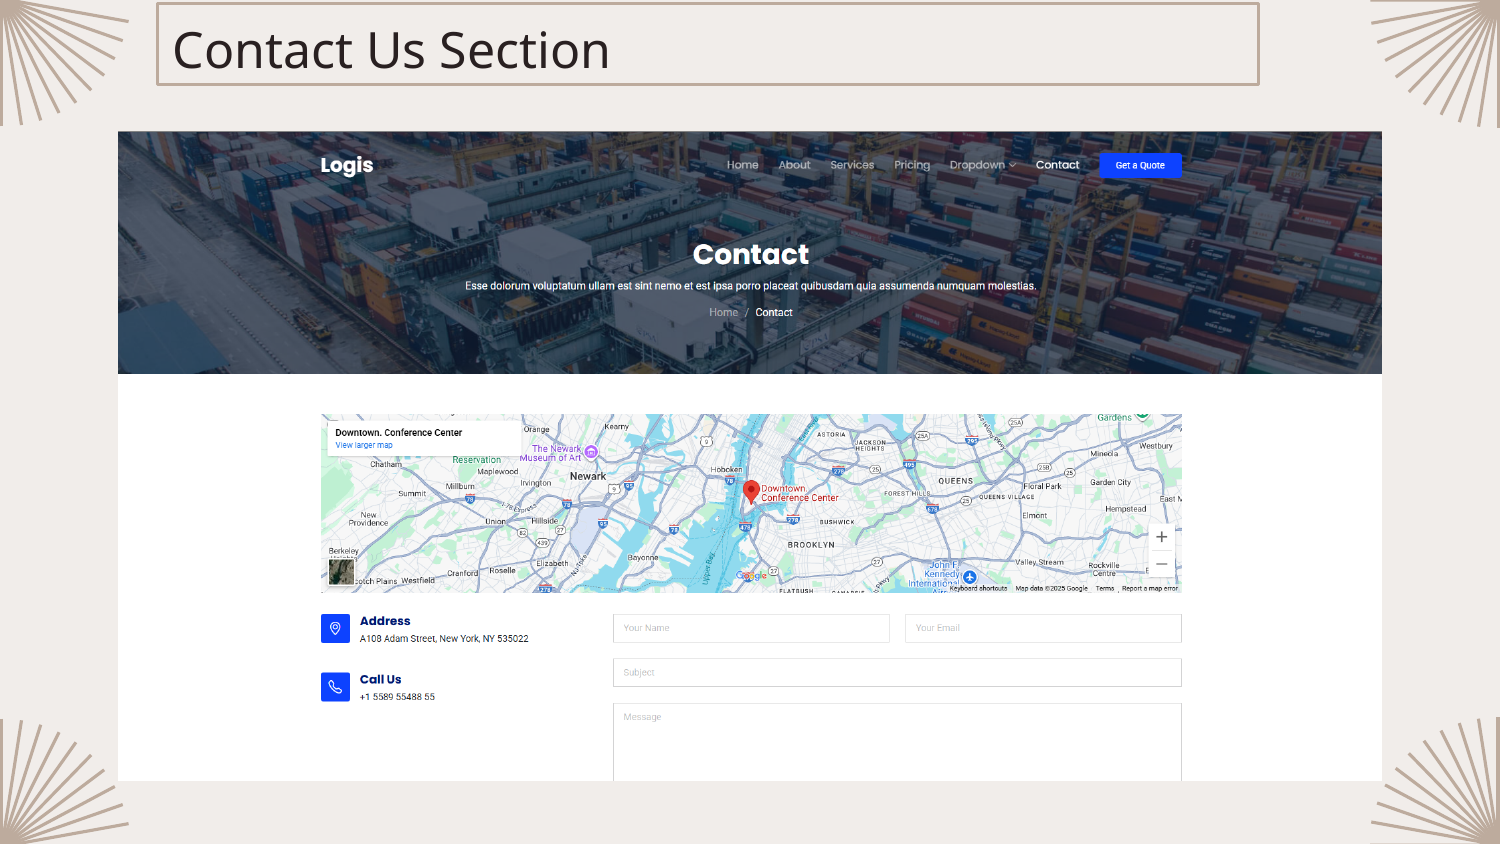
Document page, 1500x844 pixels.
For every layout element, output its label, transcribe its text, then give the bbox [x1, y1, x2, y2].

picture [118, 131, 1382, 781]
text_box Contact Us Section [157, 3, 1259, 85]
